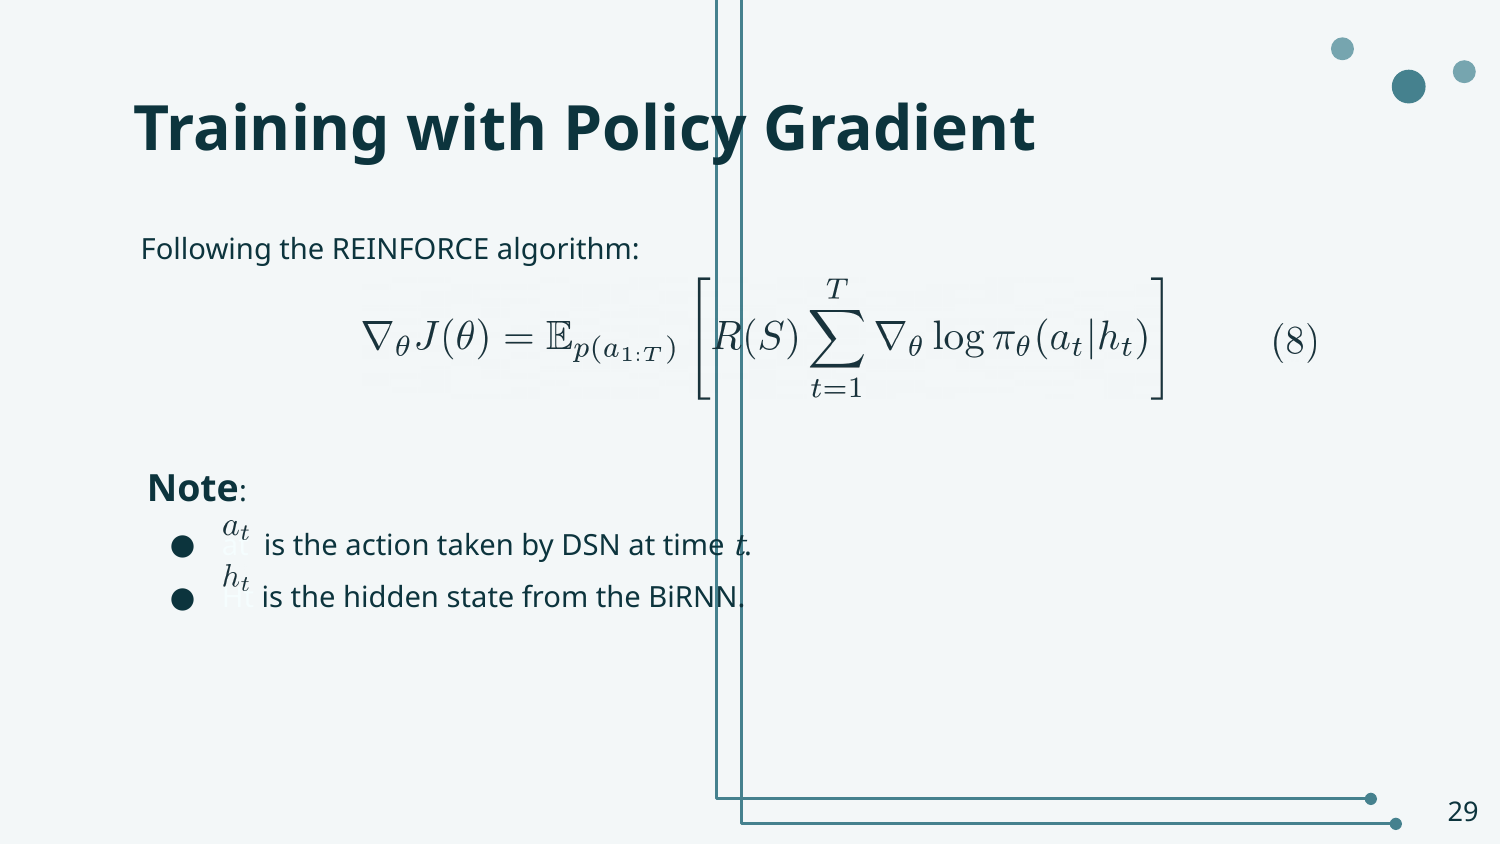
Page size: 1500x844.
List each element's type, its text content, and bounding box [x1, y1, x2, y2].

title Training with Policy Gradient [118, 72, 1382, 167]
picture [1274, 323, 1317, 363]
picture [362, 277, 1163, 401]
picture [223, 520, 249, 541]
slide_number 29 [1403, 779, 1494, 844]
picture [223, 564, 249, 592]
text_box Note: at is the action taken by DSN at time t. Ht is the hidden state from the BiRNN. [131, 426, 1368, 629]
text_box Following the REINFORCE algorithm: [125, 198, 1400, 281]
